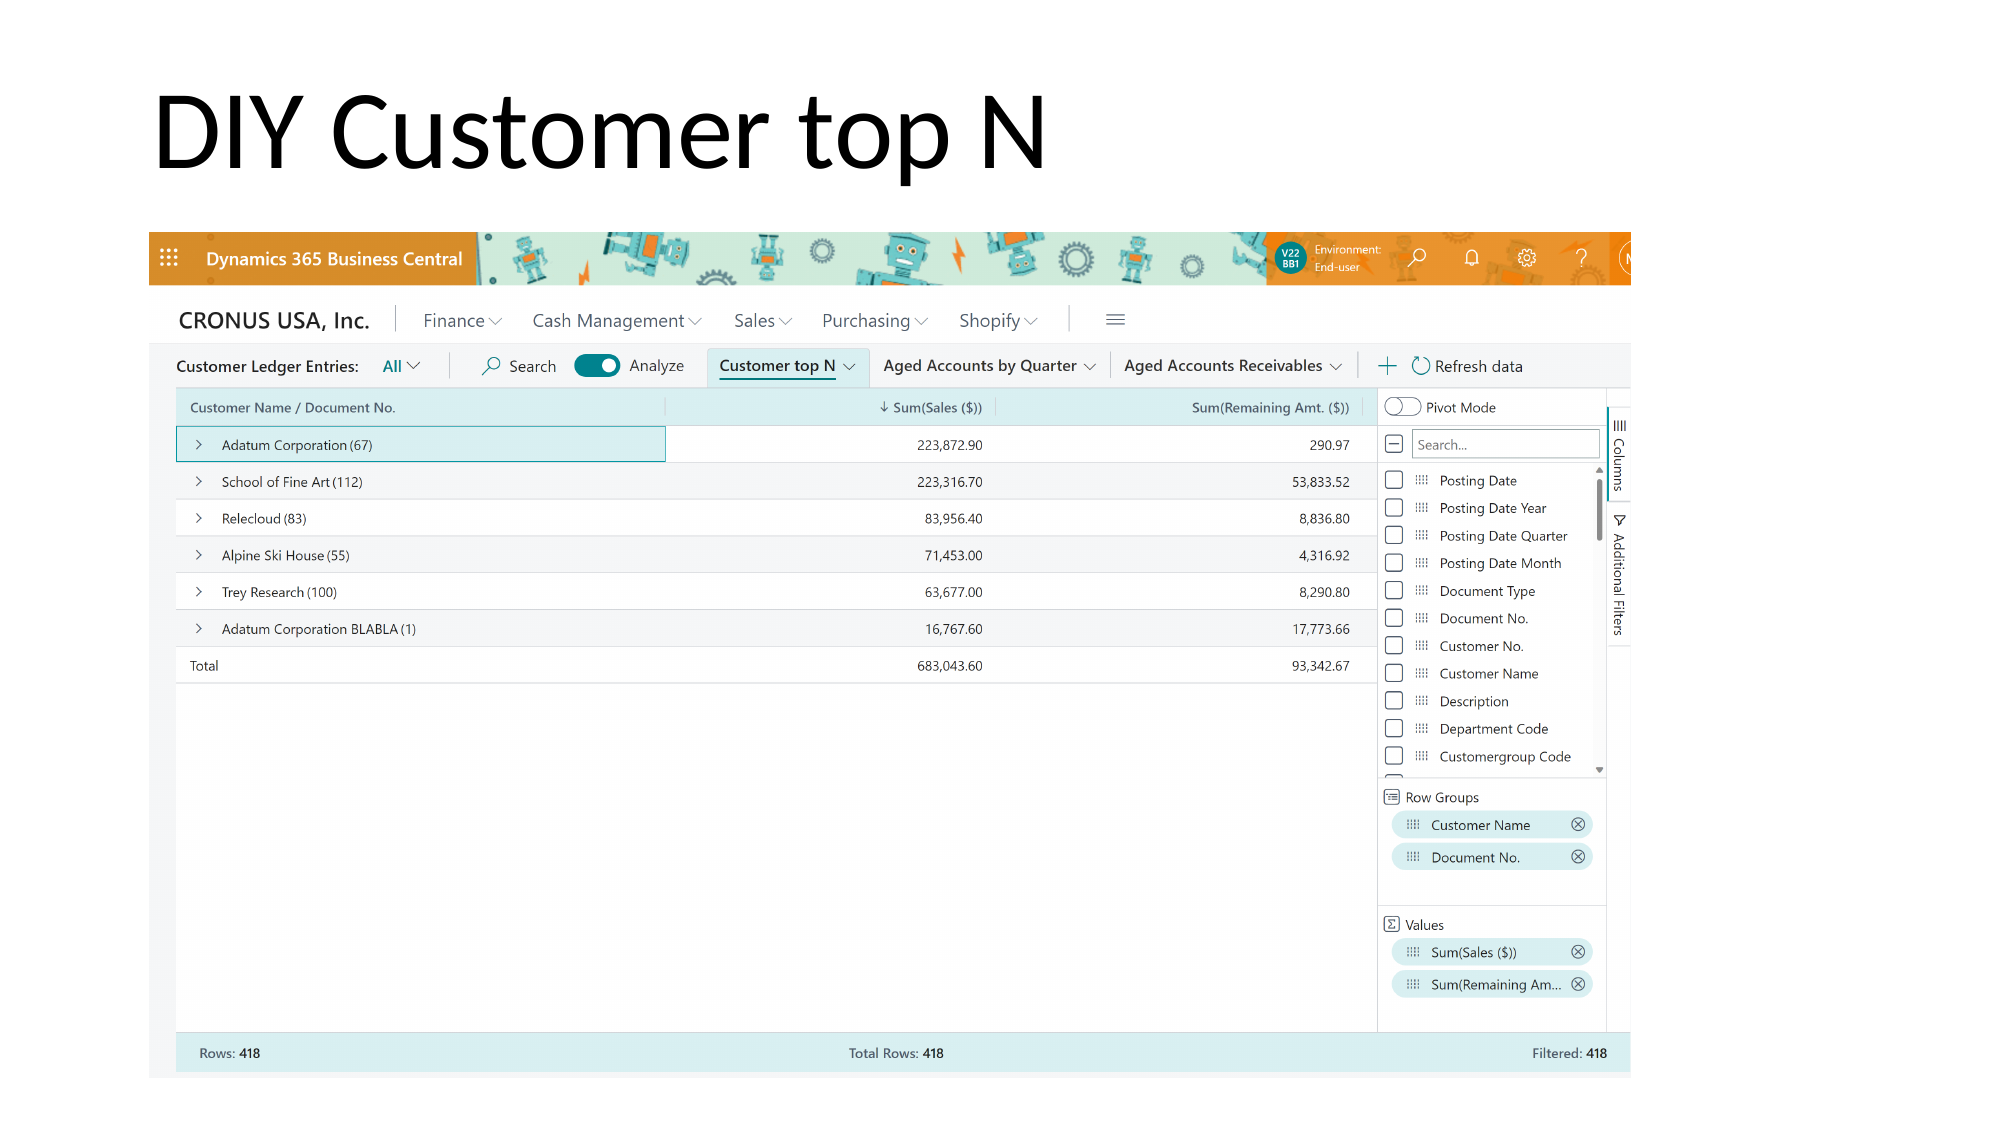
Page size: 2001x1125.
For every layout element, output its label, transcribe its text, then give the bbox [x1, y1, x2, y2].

picture [149, 232, 1631, 1078]
title DIY Customer top N [137, 47, 1863, 201]
